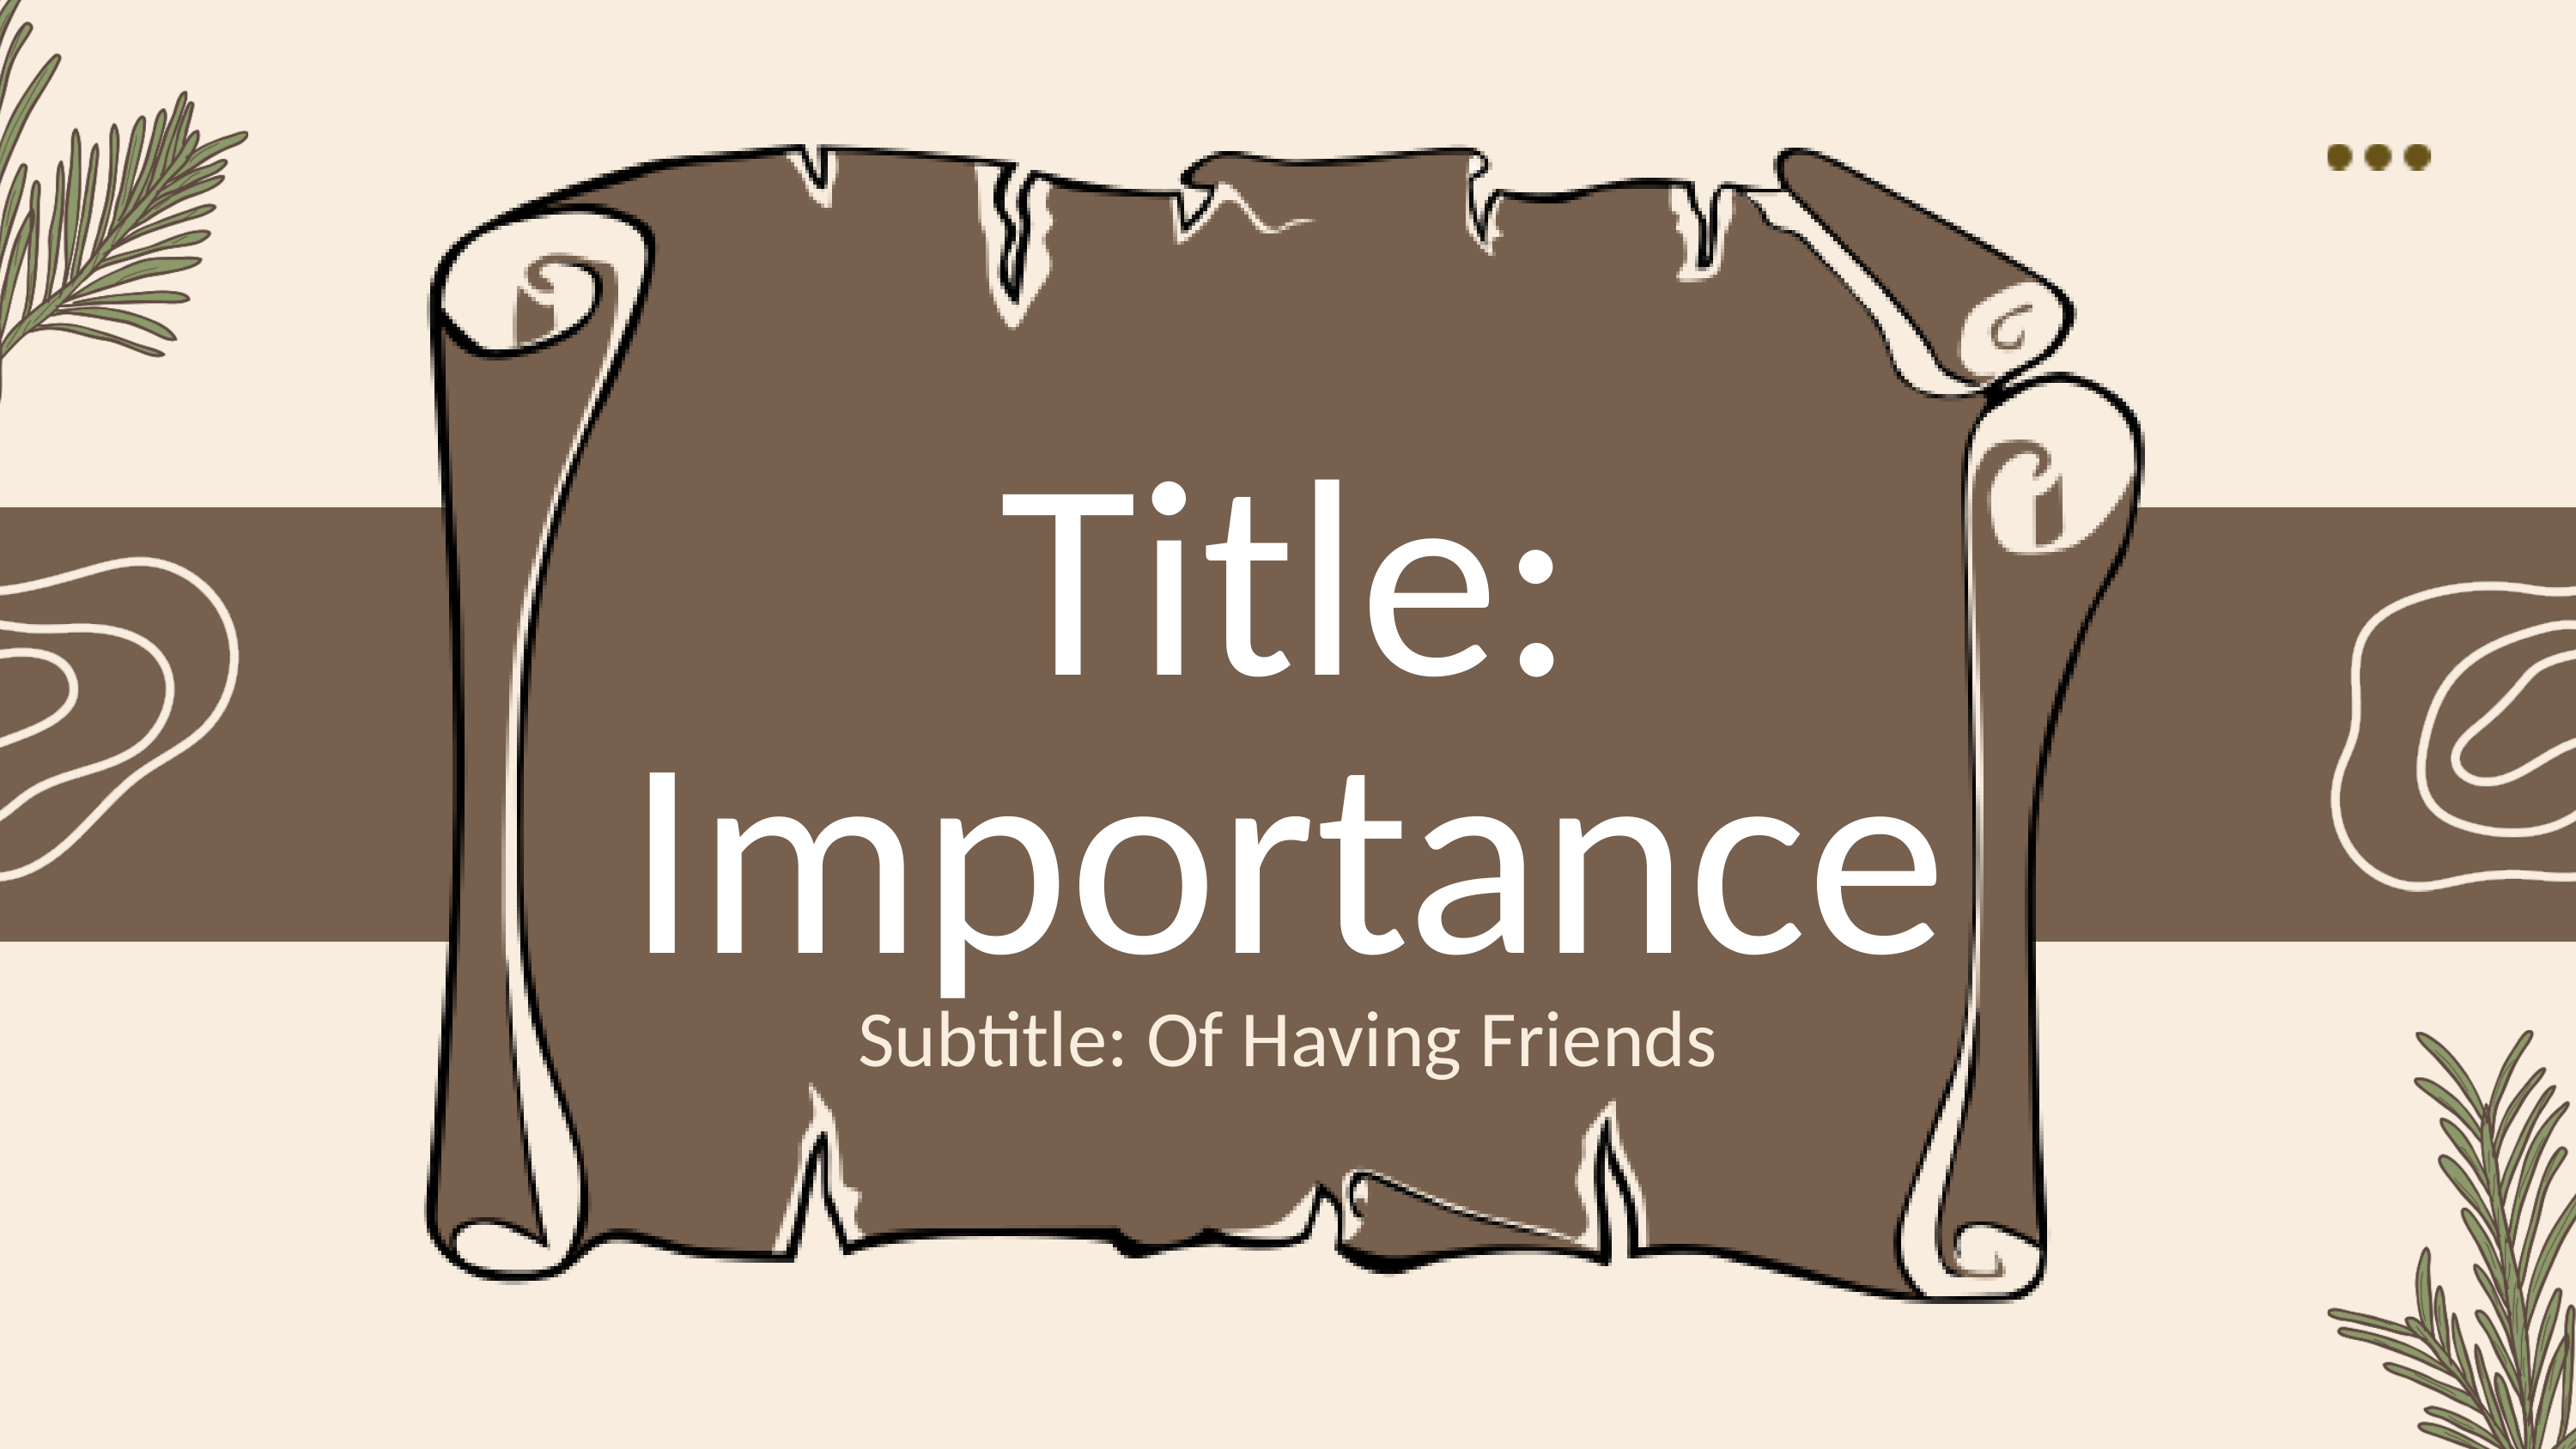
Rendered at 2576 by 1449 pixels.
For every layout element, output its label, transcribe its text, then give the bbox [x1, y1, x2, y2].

text_box [0, 0, 249, 410]
text_box [423, 951, 2153, 1304]
text_box Subtitle: Of Having Friends [619, 970, 1957, 1082]
text_box Title: Importance [586, 951, 1990, 1009]
text_box [423, 144, 2153, 505]
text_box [0, 506, 2576, 943]
text_box [2327, 1030, 2576, 1449]
text_box [2327, 144, 2432, 171]
text_box Title: Importance [586, 452, 1990, 505]
